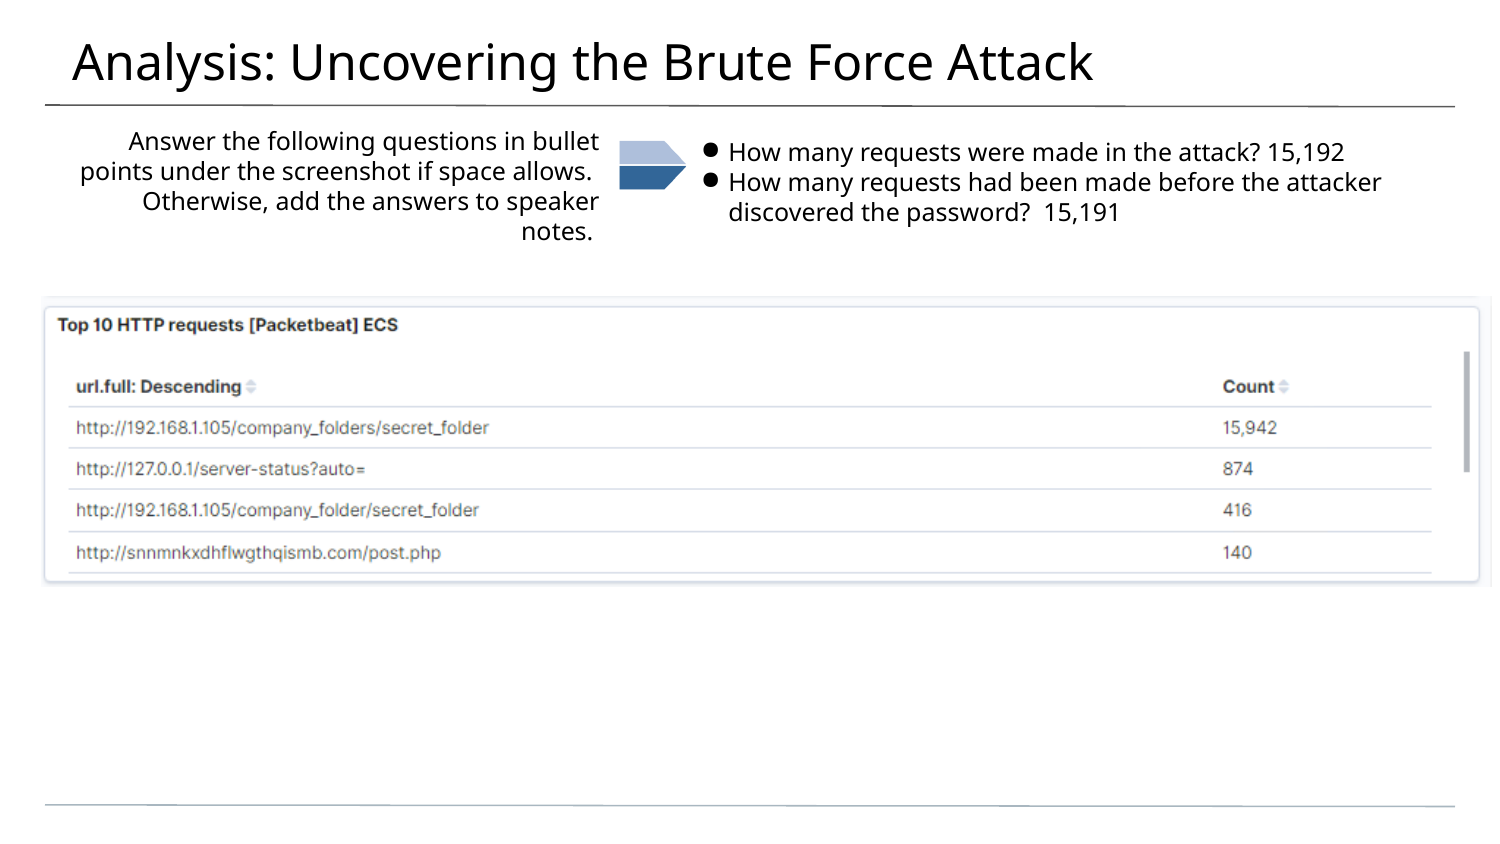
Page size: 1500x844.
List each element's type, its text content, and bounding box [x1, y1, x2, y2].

title Analysis: Uncovering the Brute Force Attack [0, 0, 1500, 88]
picture [616, 136, 687, 192]
subtitle How many requests were made in the attack? 15,192 How many requests had been made before the attacker discovered the password? 15,191 [600, 121, 1500, 281]
picture [41, 296, 1492, 587]
subtitle Answer the following questions in bullet points under the screenshot if space allows. Otherwise, add the answers to speaker notes. [0, 110, 675, 320]
